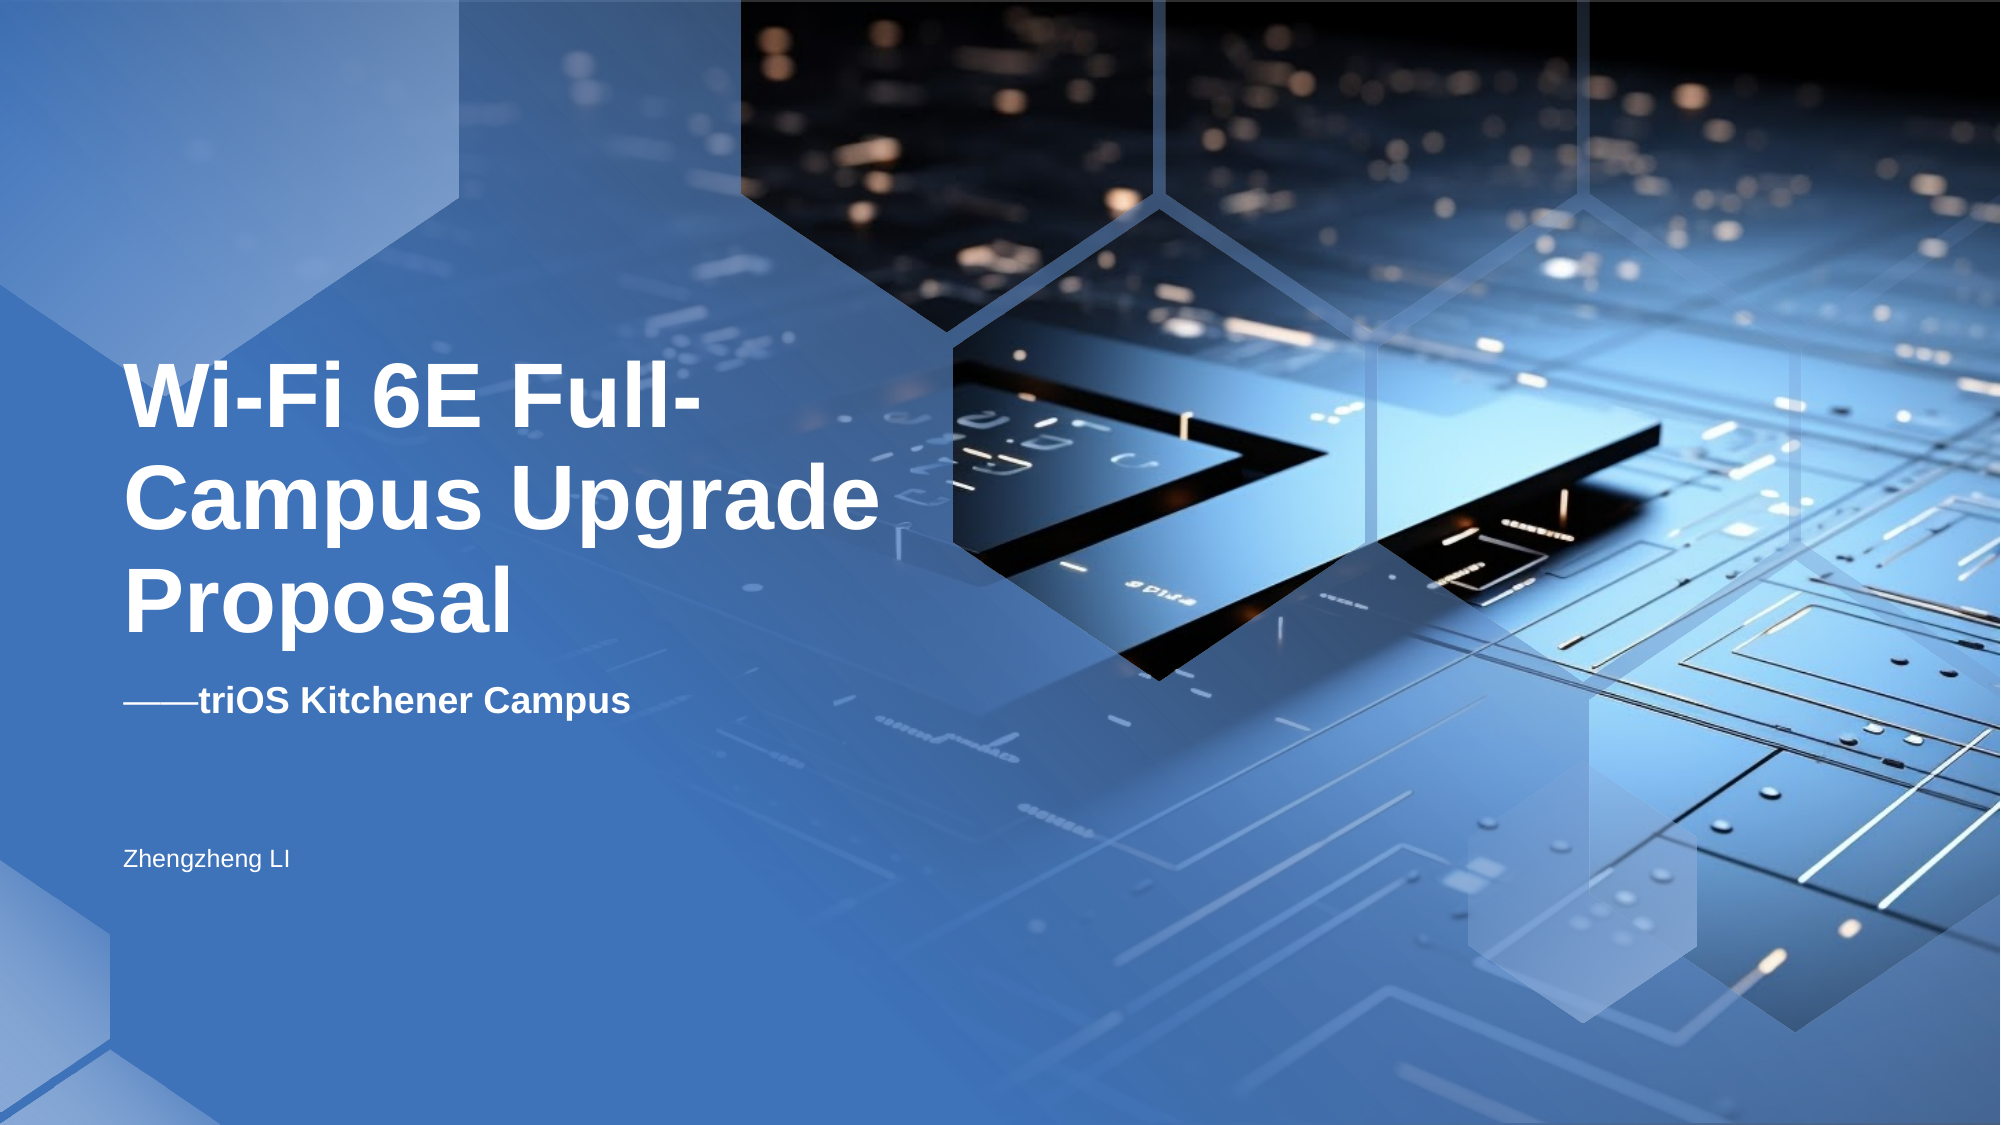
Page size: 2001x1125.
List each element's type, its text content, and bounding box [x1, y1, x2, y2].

subtitle ——triOS Kitchener Campus [108, 671, 927, 786]
picture [741, 2, 1153, 332]
picture [1166, 2, 1577, 332]
picture [1378, 209, 1789, 681]
picture [1590, 560, 2000, 1032]
picture [953, 209, 1365, 681]
list Zhengzheng LI [108, 837, 927, 883]
picture [1589, 2, 2000, 676]
title Wi-Fi 6E Full-Campus Upgrade Proposal [108, 309, 927, 660]
